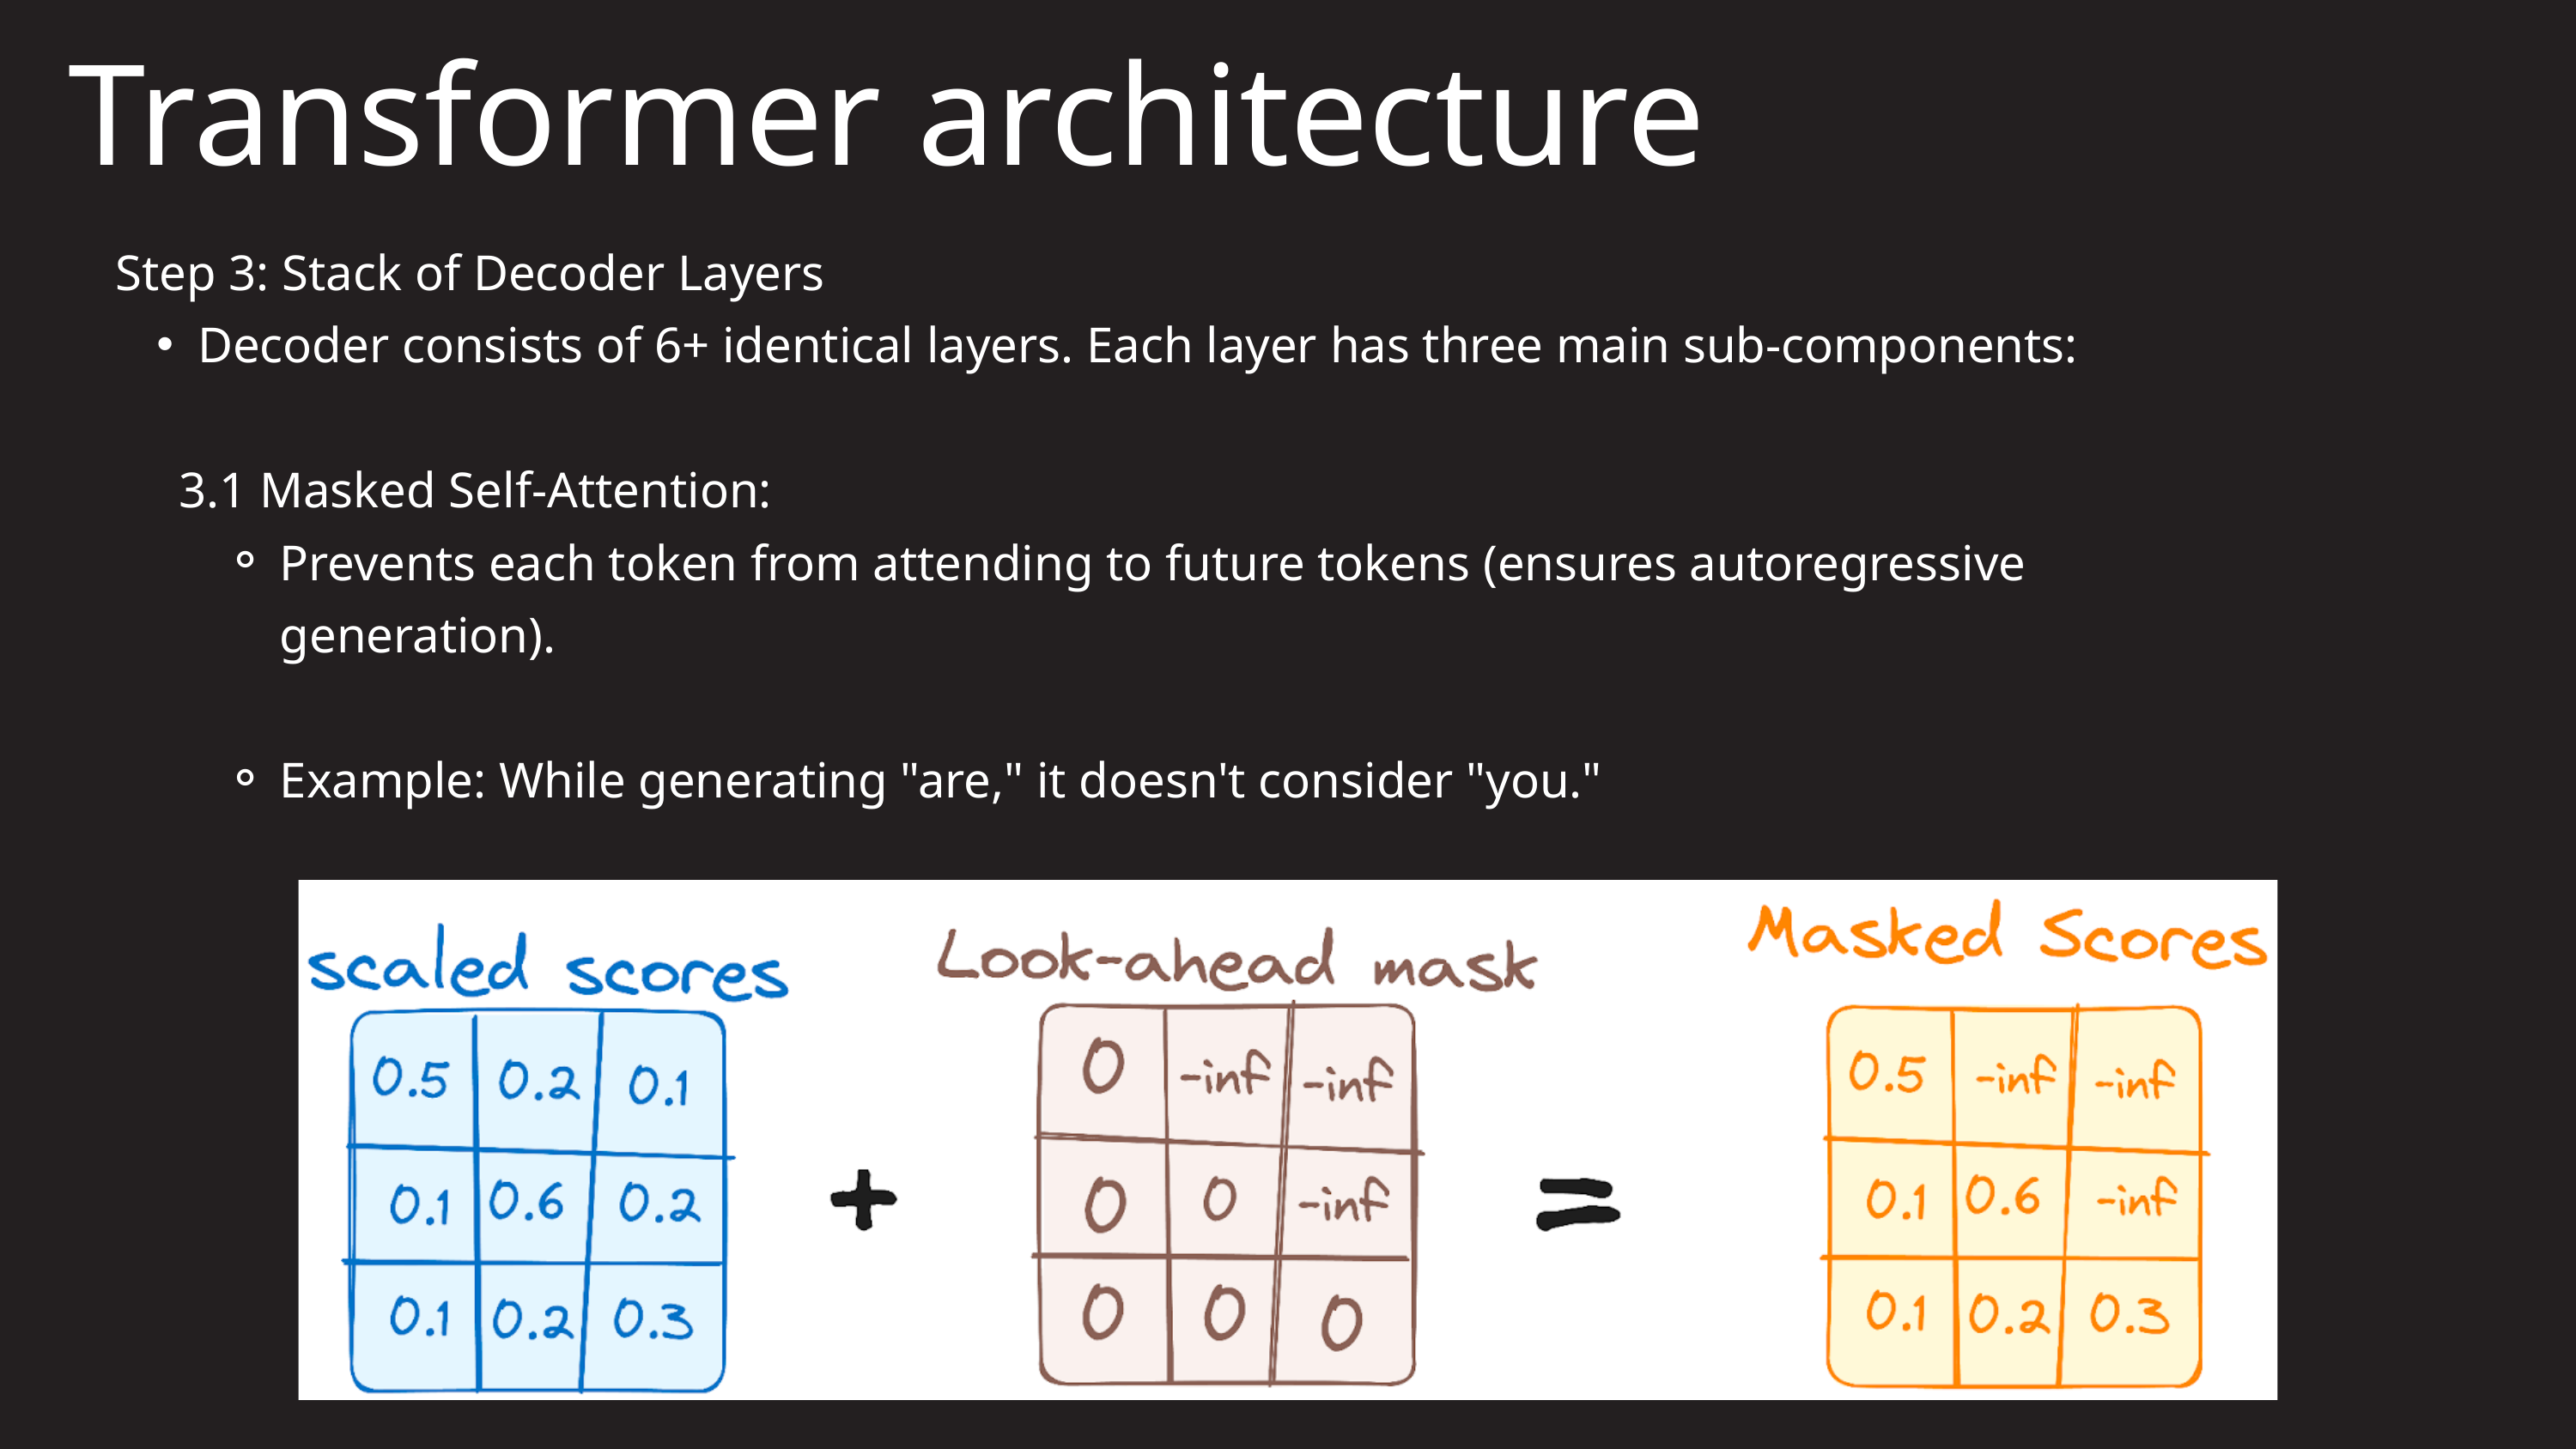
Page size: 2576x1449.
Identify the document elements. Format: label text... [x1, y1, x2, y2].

text_box Step 3: Stack of Decoder Layers Decoder consists of 6+ identical layers. Each layer has three main sub-components: 3.1 Masked Self-Attention: Prevents each token from attending to future tokens (ensures autoregressive generation). Example: While generating "are," it doesn't consider "you." [115, 227, 2278, 953]
text_box Transformer architecture [68, 52, 2287, 194]
text_box [298, 953, 2278, 1400]
